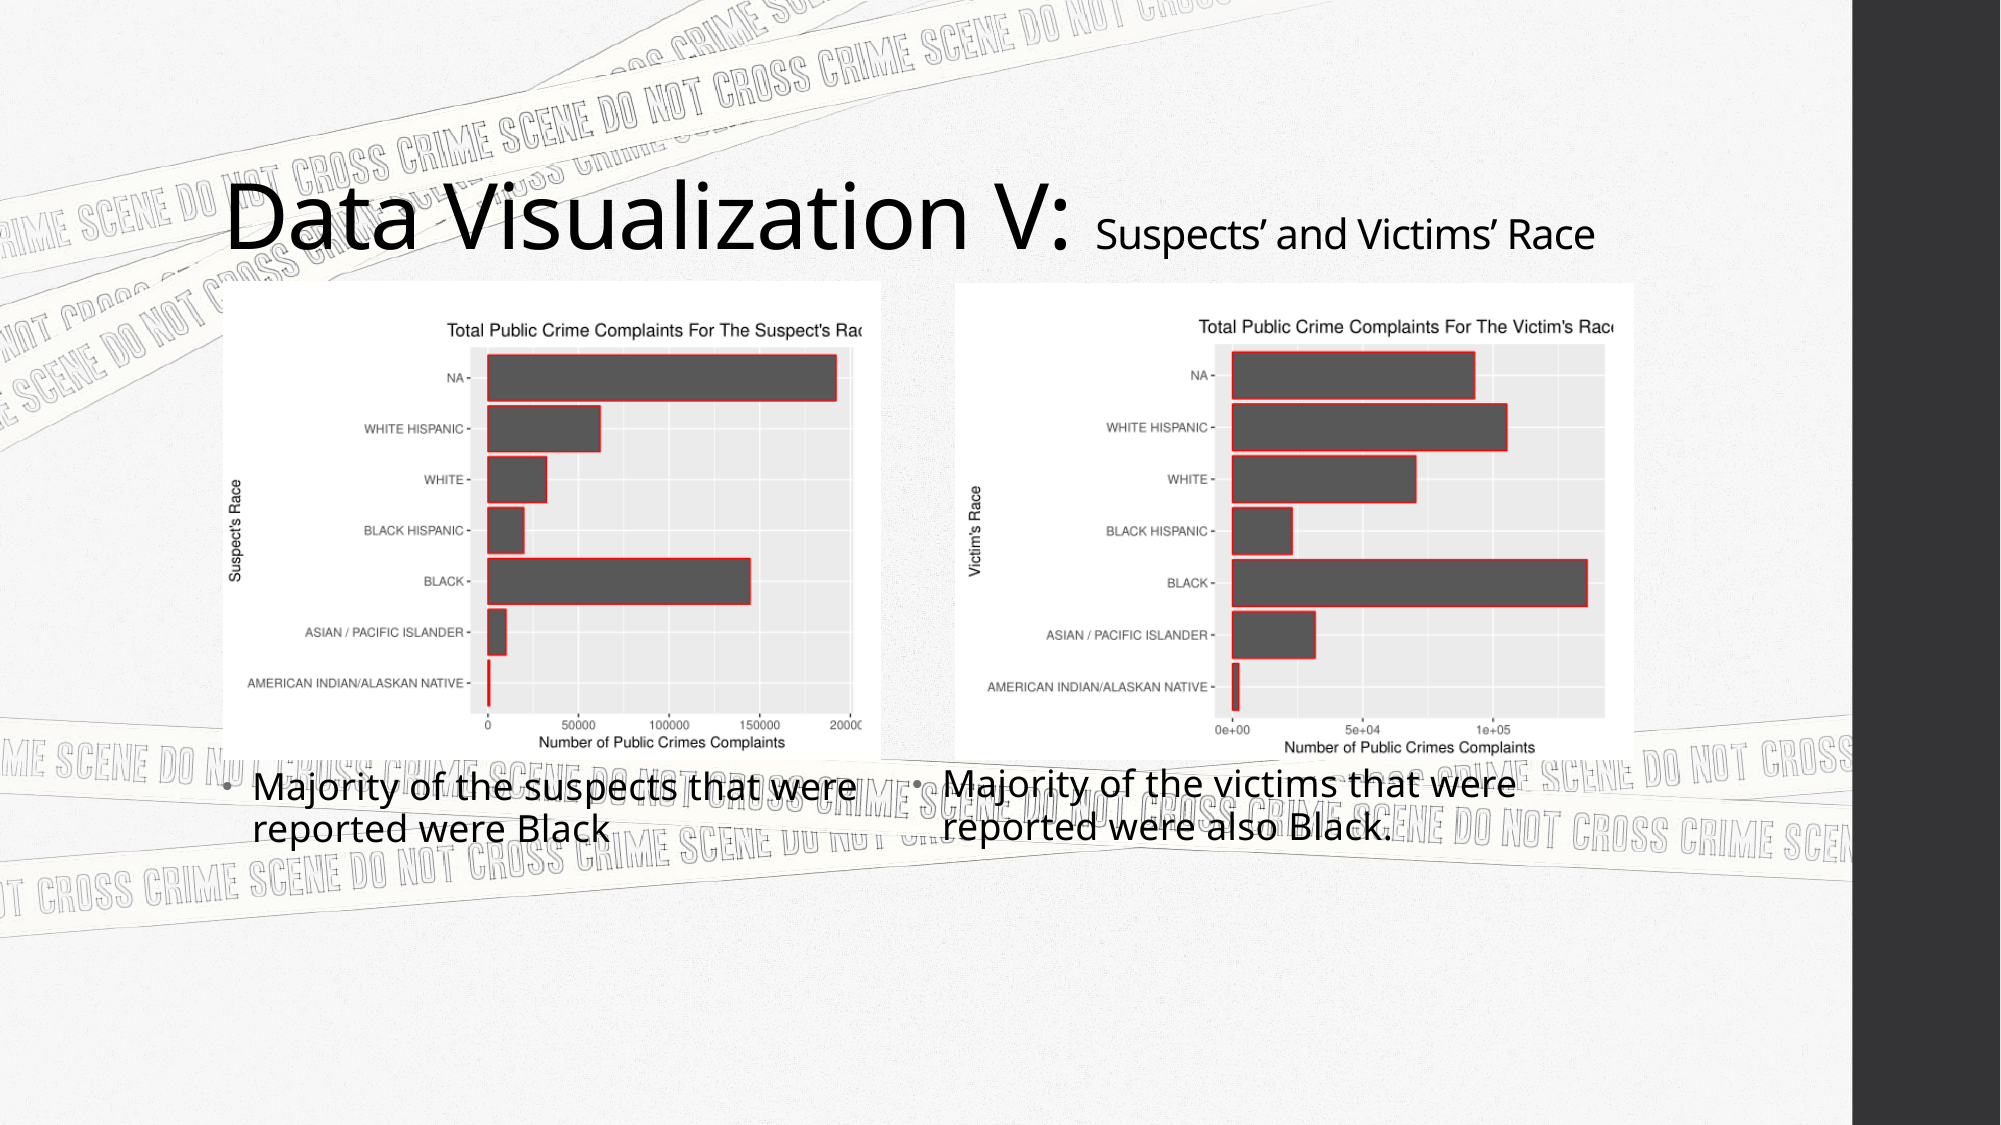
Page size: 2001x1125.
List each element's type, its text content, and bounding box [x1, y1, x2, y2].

title Data Visualization V: Suspects’ and Victims’ Race [206, 60, 1797, 278]
picture [955, 283, 1634, 760]
picture [223, 280, 881, 760]
list Majority of the suspects that were reported were Black Majority of the victims that were reported were also Black. [206, 299, 1617, 1014]
